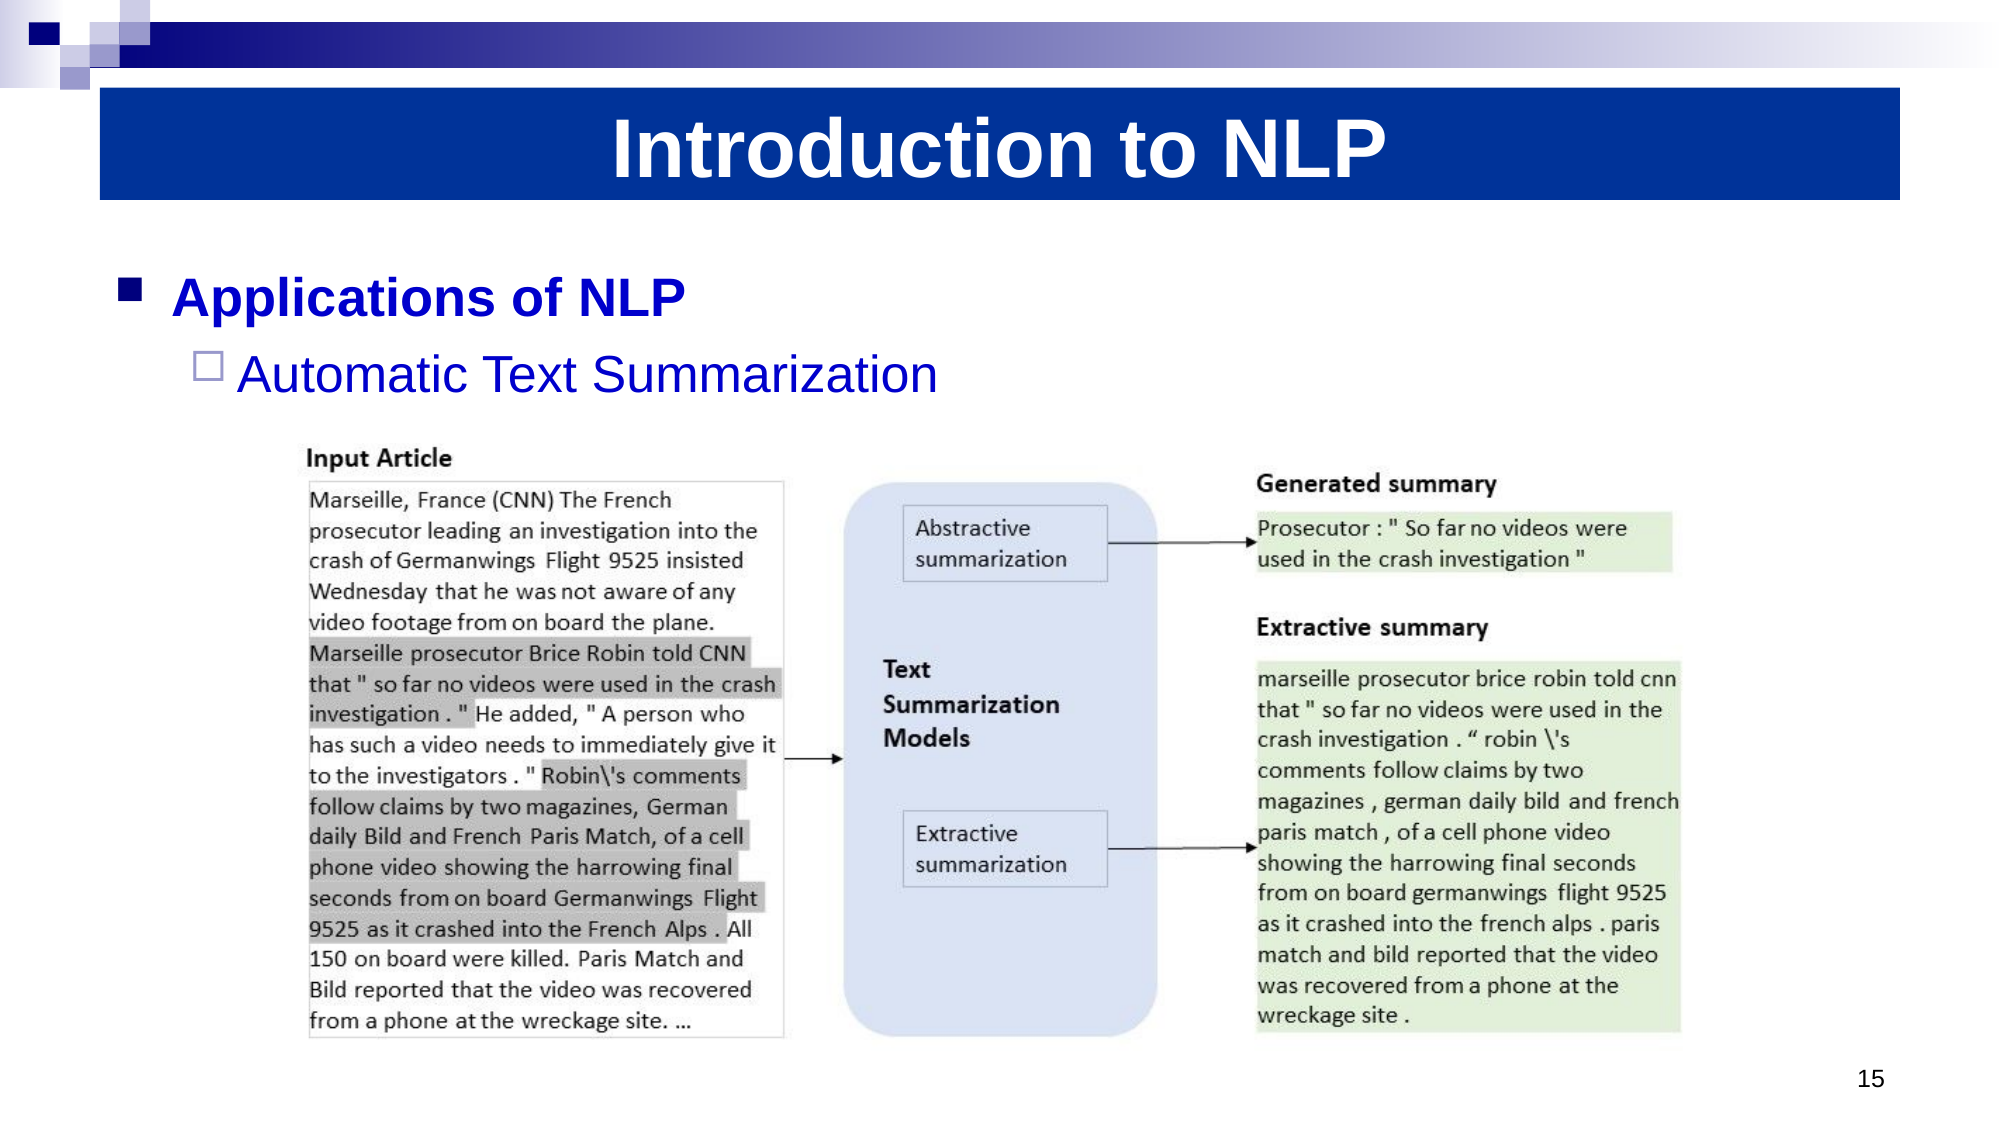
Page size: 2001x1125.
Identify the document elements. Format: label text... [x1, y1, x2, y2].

picture [264, 443, 1736, 1052]
title Introduction to NLP [99, 87, 1900, 200]
slide_number 15 [1666, 1024, 1901, 1101]
list Applications of NLP Automatic Text Summarization [99, 254, 1900, 1055]
